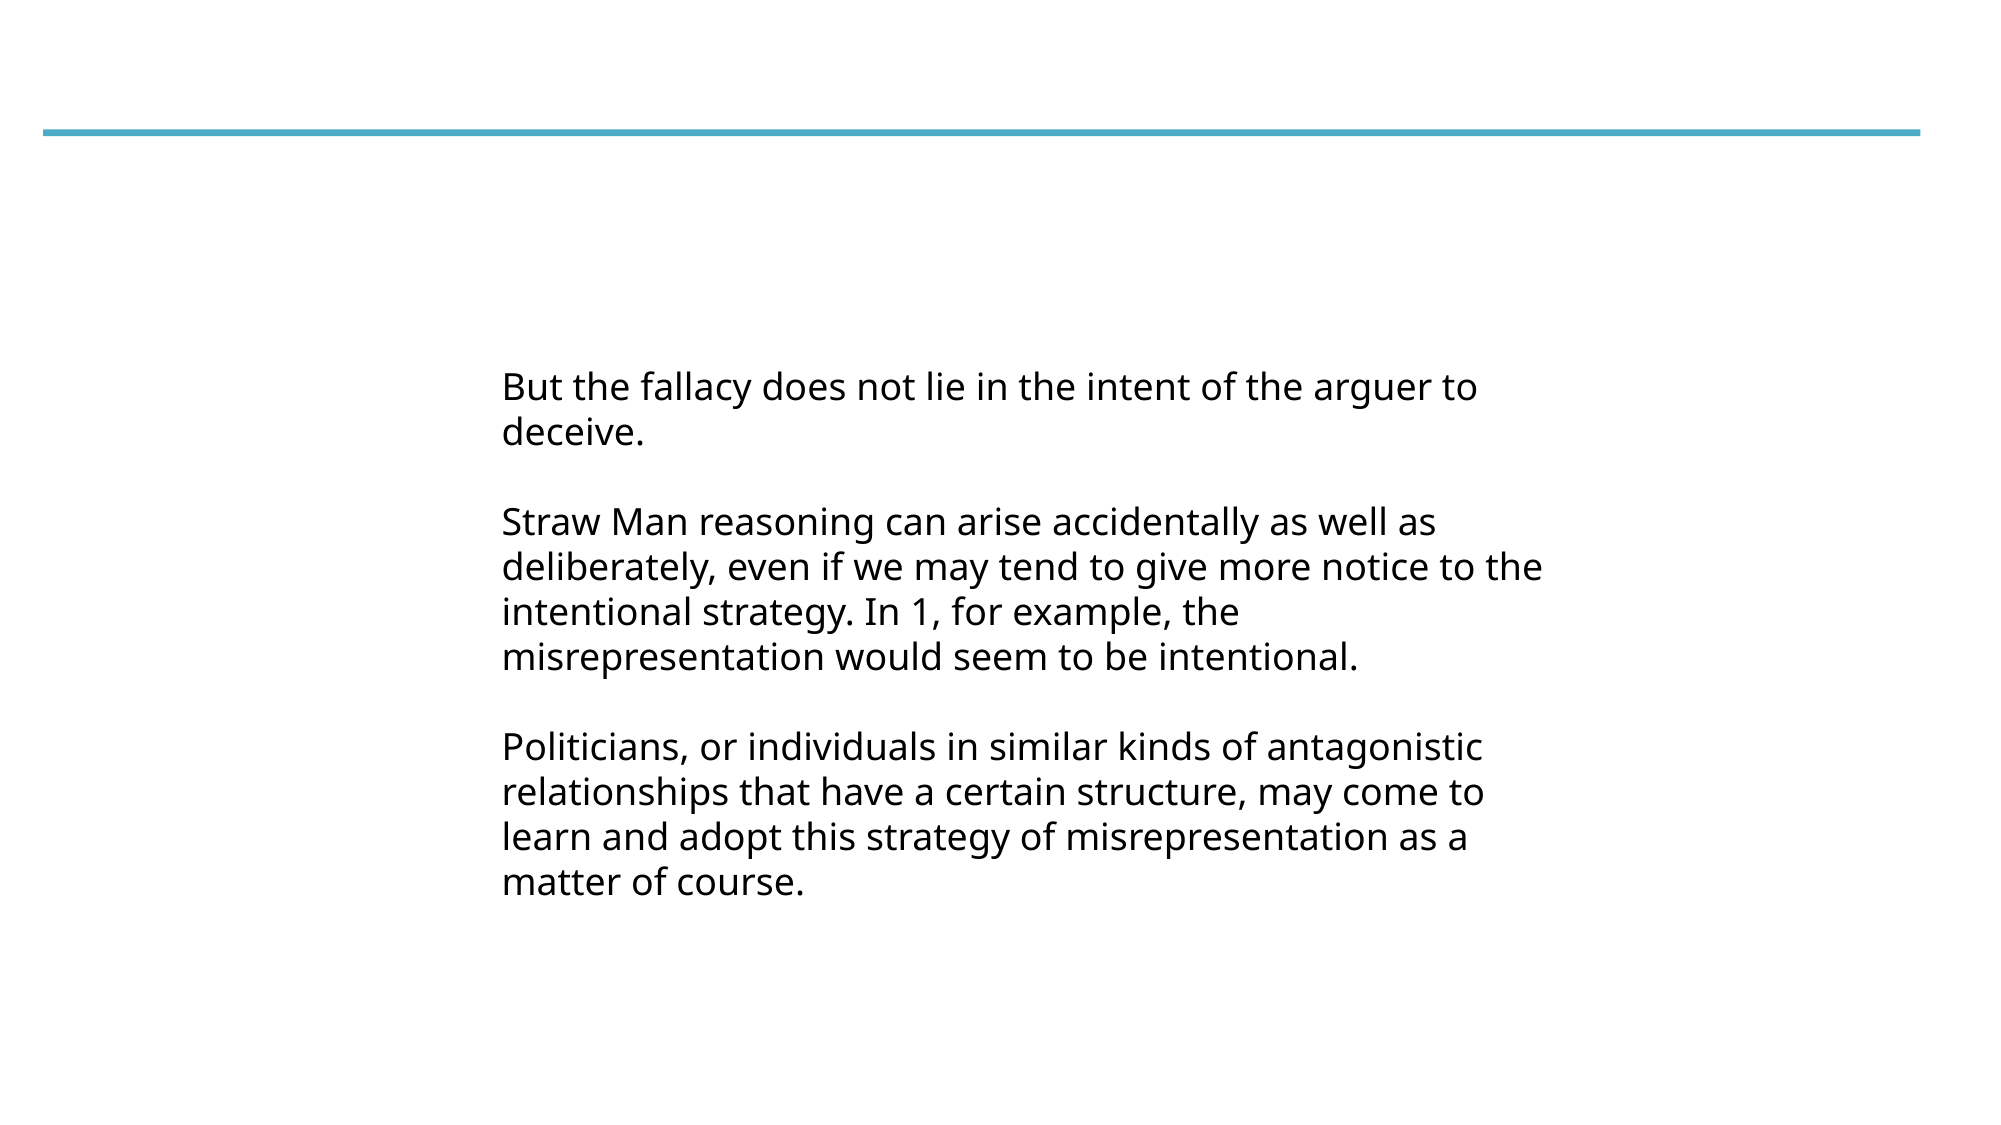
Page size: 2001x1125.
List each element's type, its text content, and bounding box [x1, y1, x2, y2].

text_box [41, 127, 1922, 138]
text_box But the fallacy does not lie in the intent of the arguer to deceive. Straw Man reasoning can arise accidentally as well as deliberately, even if we may tend to give more notice to the intentional strategy. In 1, for example, the misrepresentation would seem to be intentional. Politicians, or individuals in similar kinds of antagonistic relationships that have a certain structure, may come to learn and adopt this strategy of misrepresentation as a matter of course. [486, 355, 1575, 866]
